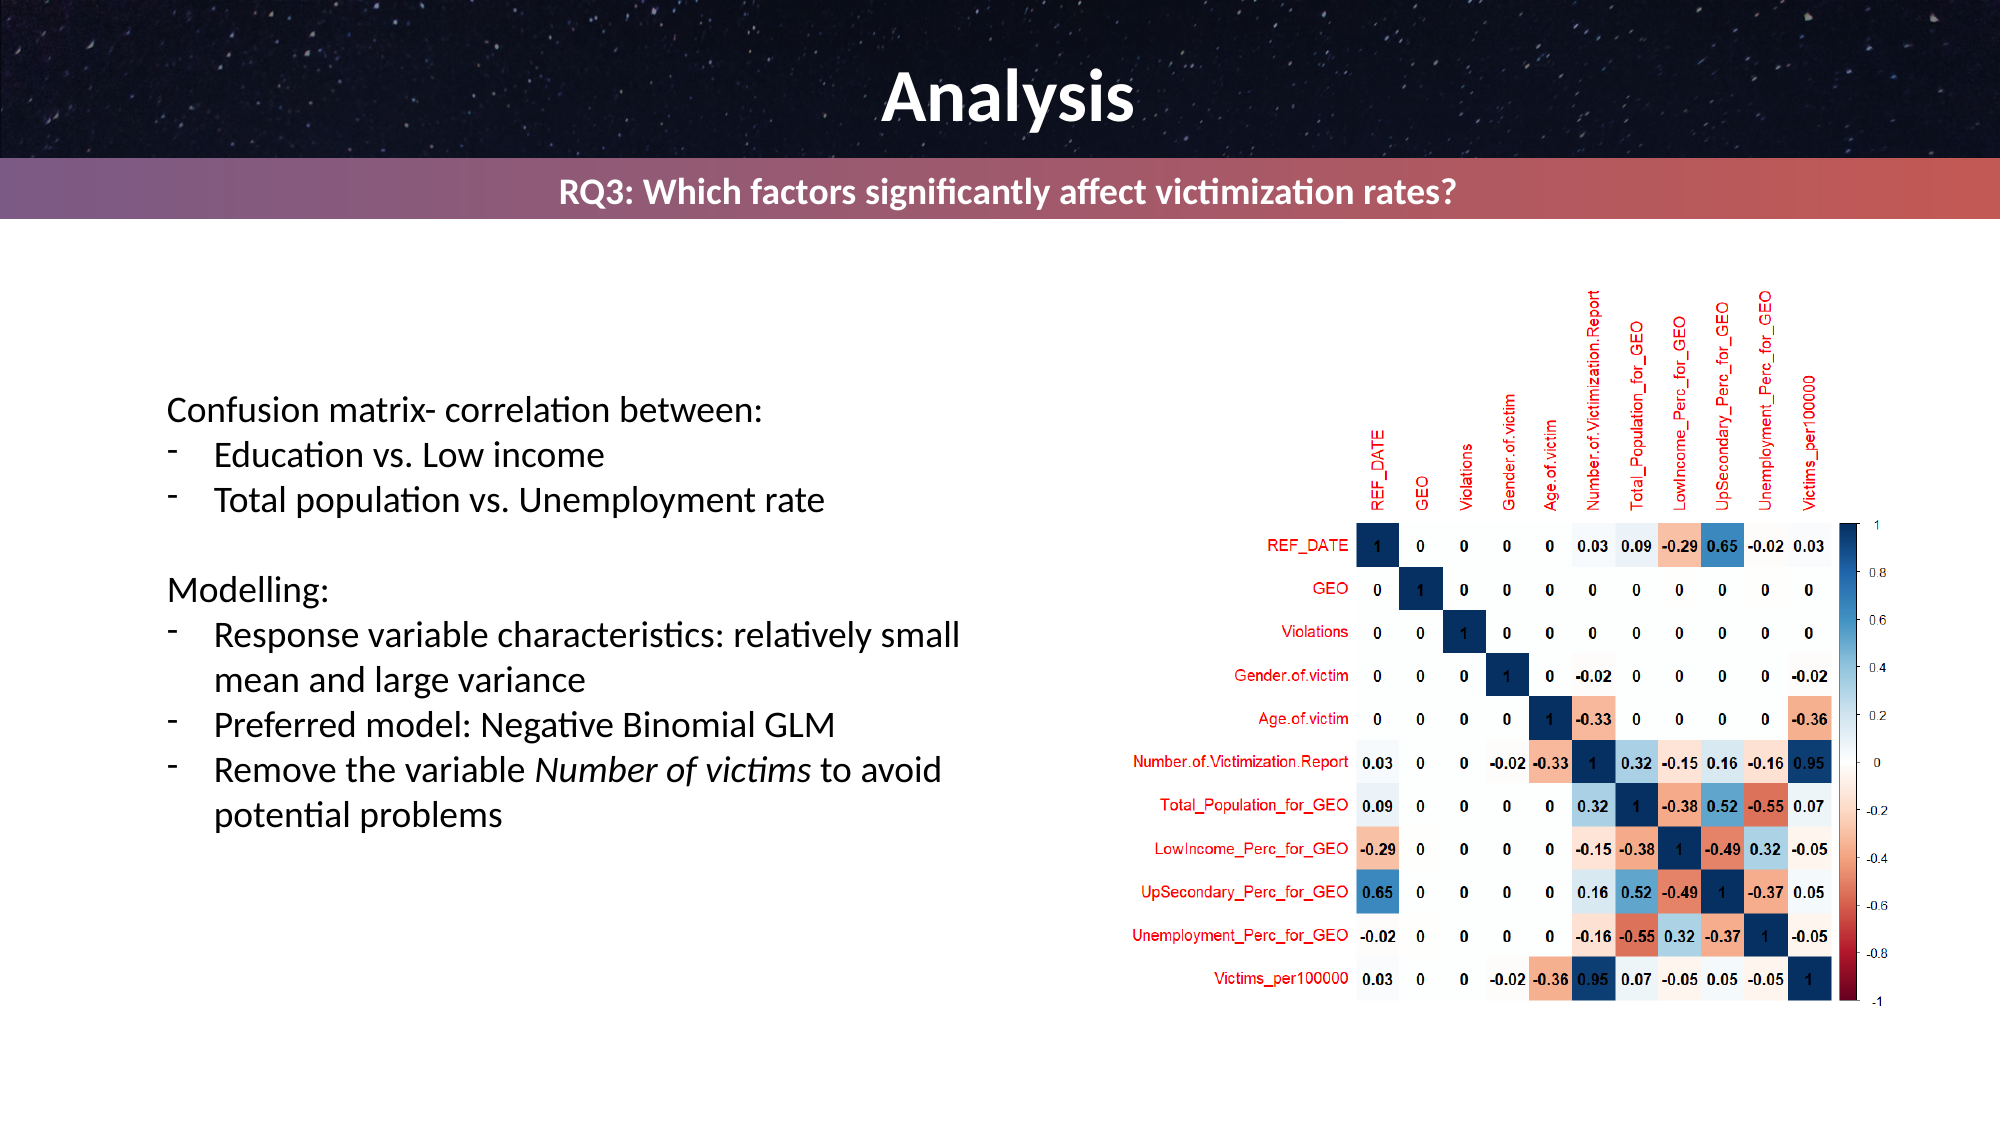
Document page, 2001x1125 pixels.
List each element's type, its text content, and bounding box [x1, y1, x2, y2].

picture [1085, 253, 1902, 1045]
text_box Analysis [387, 38, 1613, 144]
text_box Confusion matrix- correlation between: Education vs. Low income Total population vs. Unemployment rate Modelling: Response variable characteristics: relatively small mean and large variance Preferred model: Negative Binomial GLM Remove the variable Number of victims to avoid potential problems [151, 377, 1021, 843]
picture [0, 0, 2000, 158]
text_box RQ3: Which factors significantly affect victimization rates? [543, 159, 1494, 220]
